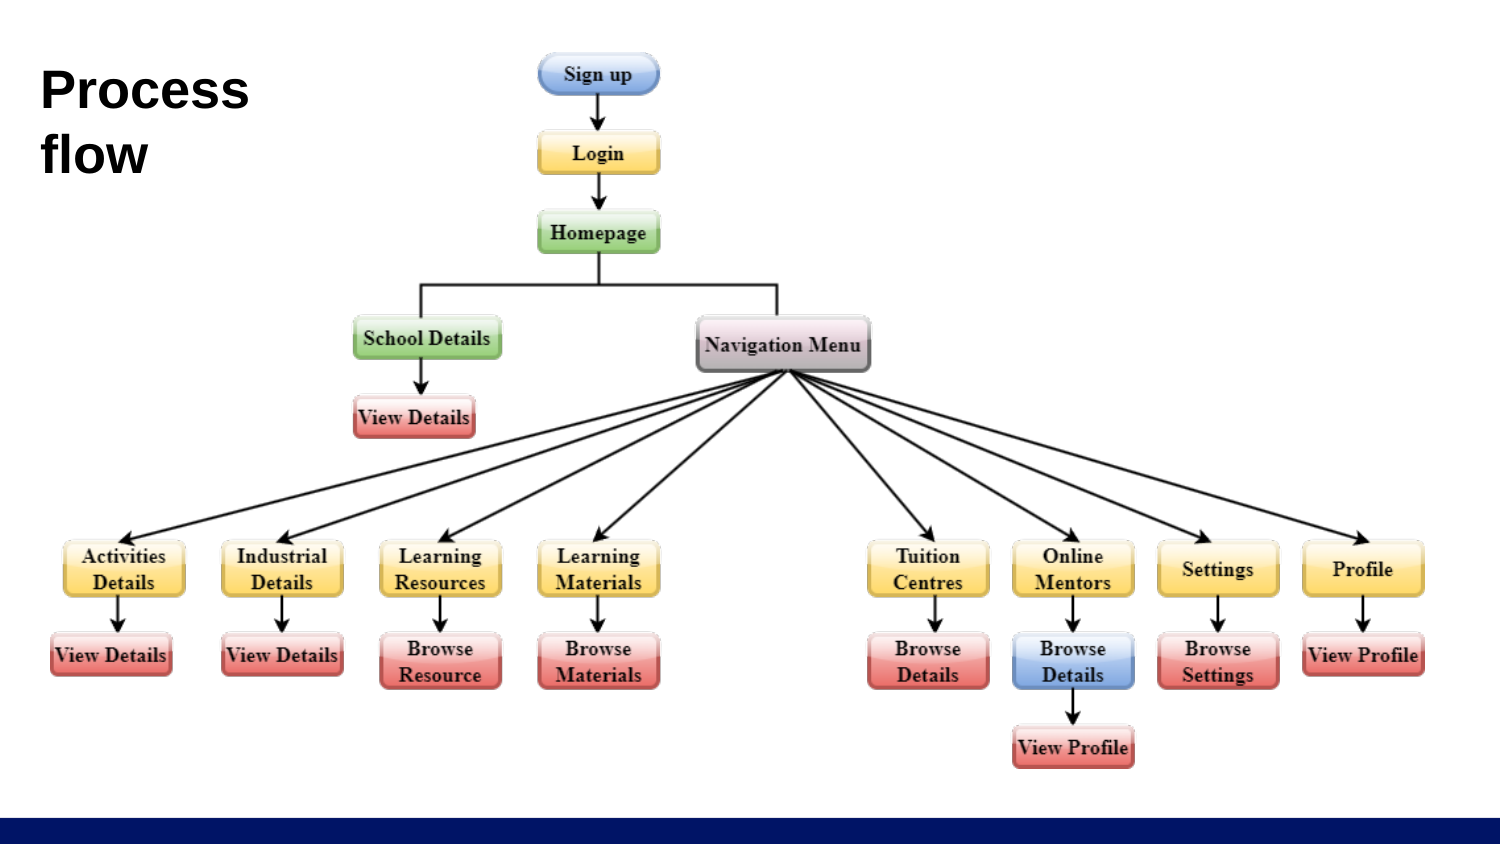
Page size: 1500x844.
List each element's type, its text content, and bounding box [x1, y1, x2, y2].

title Process flow [38, 52, 48, 196]
picture [49, 52, 1426, 769]
picture [0, 817, 1500, 844]
